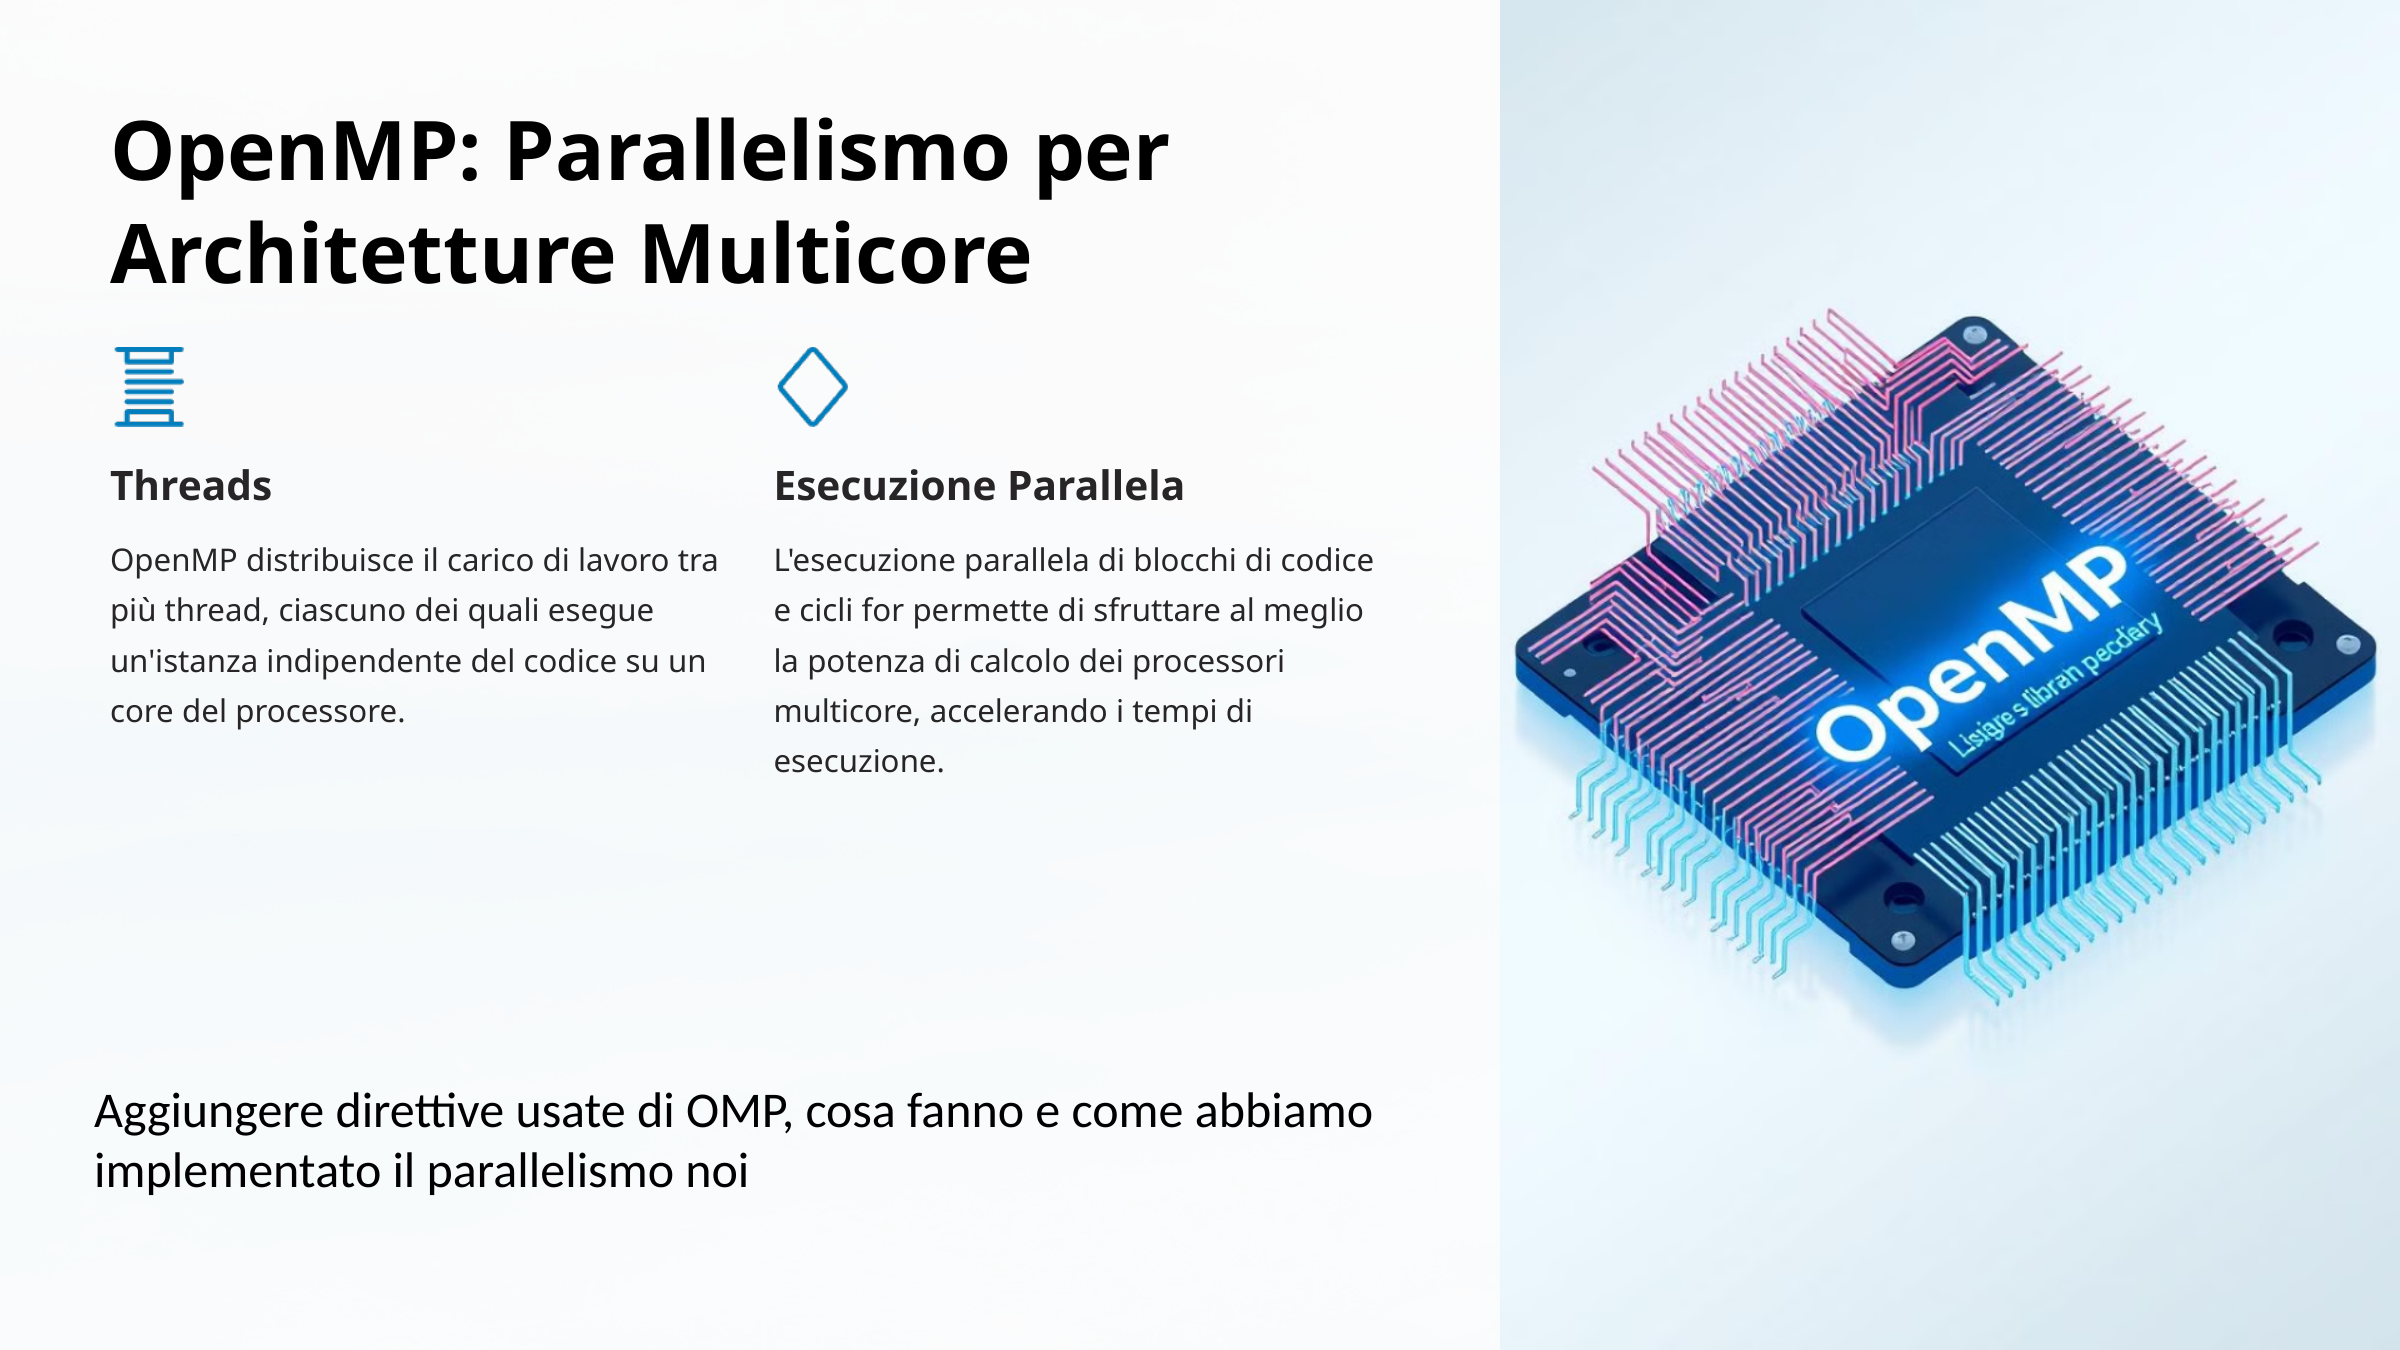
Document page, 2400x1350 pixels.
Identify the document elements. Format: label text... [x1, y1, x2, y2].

picture [773, 347, 853, 427]
text_box Threads [110, 457, 523, 510]
text_box L'esecuzione parallela di blocchi di codice e cicli for permette di sfruttare al meglio la potenza di calcolo dei processori multicore, accelerando i tempi di esecuzione. [773, 528, 1390, 780]
text_box OpenMP distribuisce il carico di lavoro tra più thread, ciascuno dei quali esegue un'istanza indipendente del codice su un core del processore. [110, 528, 727, 730]
picture [1499, 0, 2400, 1350]
text_box Aggiungere direttive usate di OMP, cosa fanno e come abbiamo implementato il parallelismo noi [79, 1070, 1421, 1206]
picture [784, 352, 842, 421]
text_box OpenMP: Parallelismo per Architetture Multicore [110, 93, 1390, 301]
text_box Esecuzione Parallela [773, 457, 1187, 510]
picture [109, 347, 189, 427]
picture [129, 352, 169, 359]
